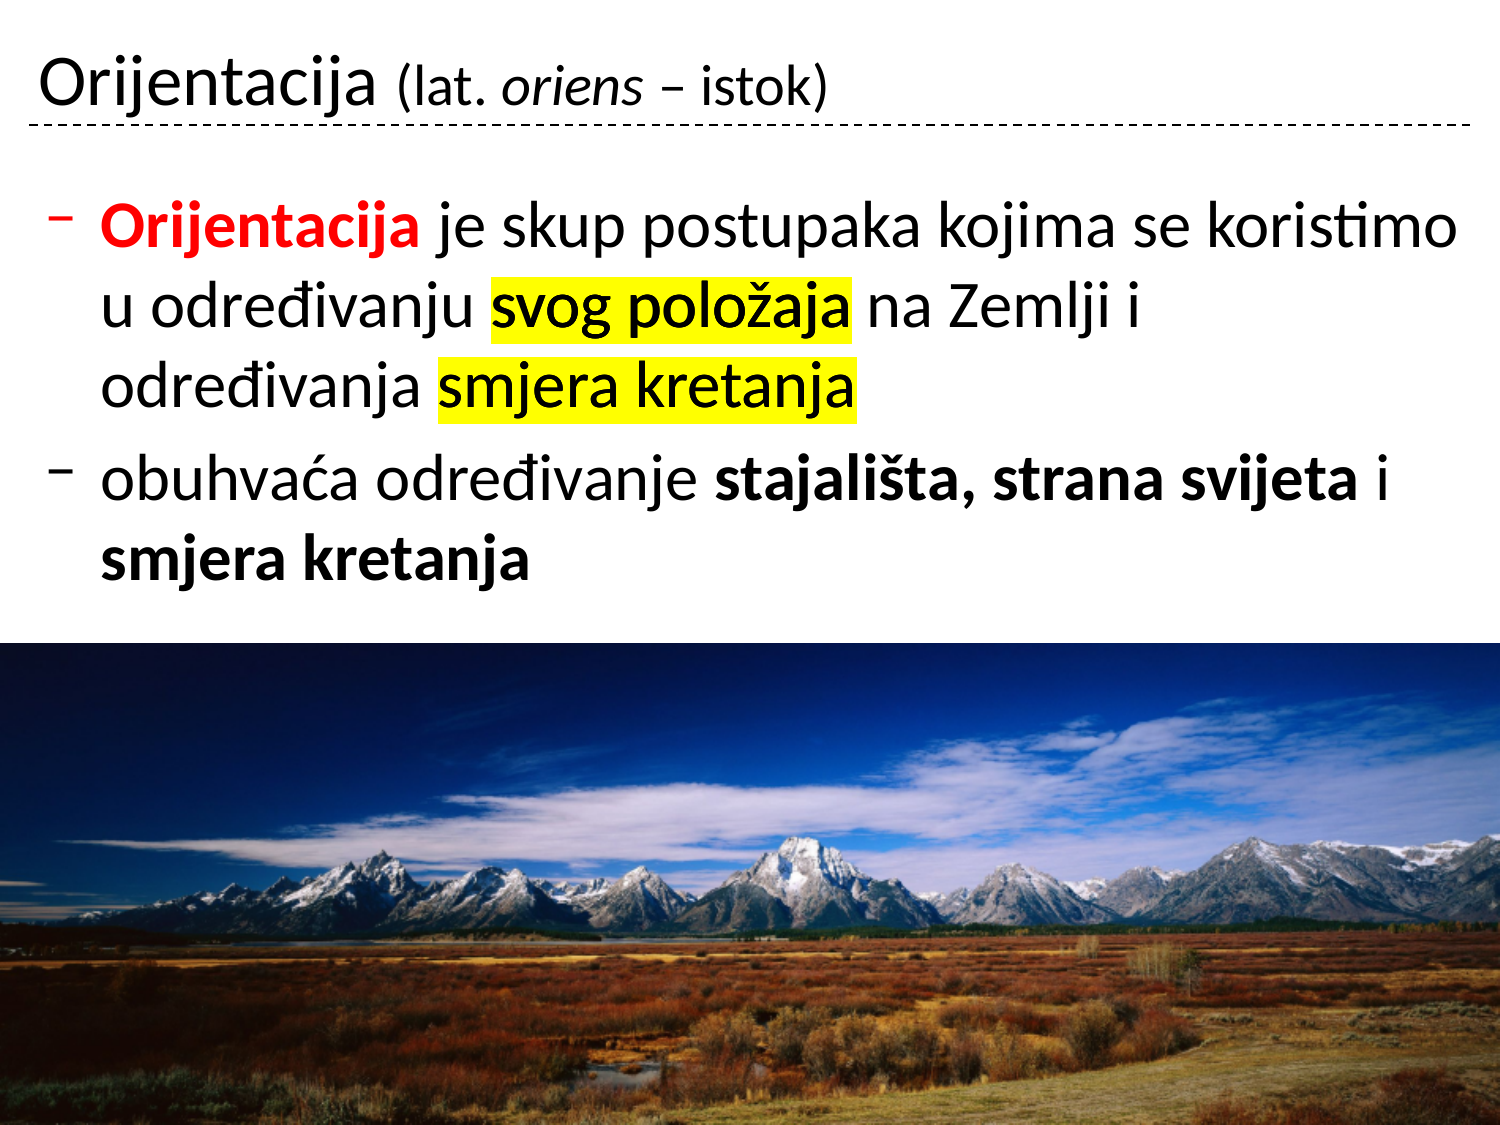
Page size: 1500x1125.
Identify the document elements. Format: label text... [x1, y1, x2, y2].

title Orijentacija (lat. oriens – istok) [23, 23, 1477, 129]
picture [0, 643, 1500, 1125]
text_box Orijentacija je skup postupaka kojima se koristimo u određivanju svog položaja na Zemlji i određivanja smjera kretanja obuhvaća određivanje stajališta, strana svijeta i smjera kretanja [29, 173, 1483, 620]
